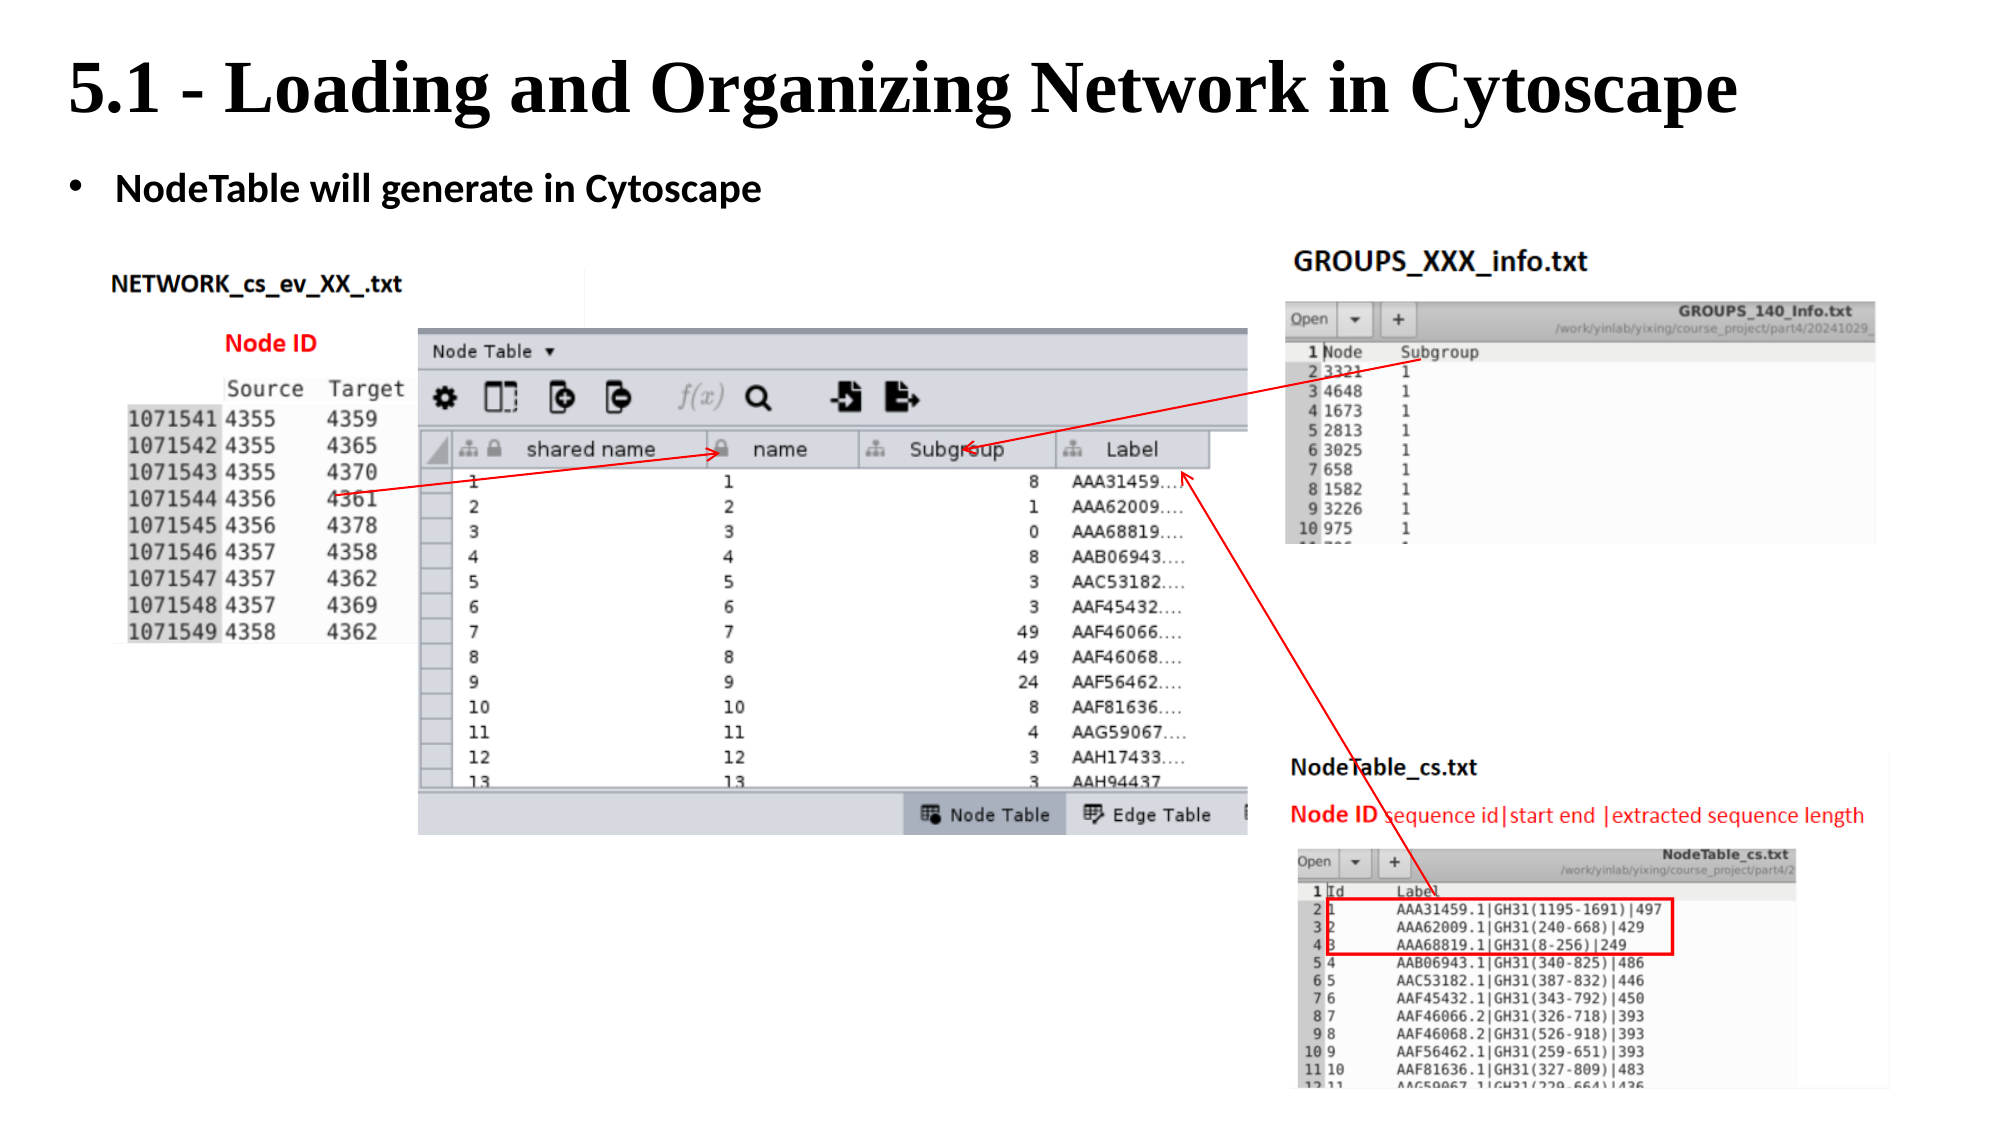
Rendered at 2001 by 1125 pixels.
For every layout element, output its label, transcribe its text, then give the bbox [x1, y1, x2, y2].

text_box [111, 241, 1890, 1089]
text_box 5.1 - Loading and Organizing Network in Cytoscape [53, 29, 1914, 135]
text_box NodeTable will generate in Cytoscape [53, 153, 1077, 218]
